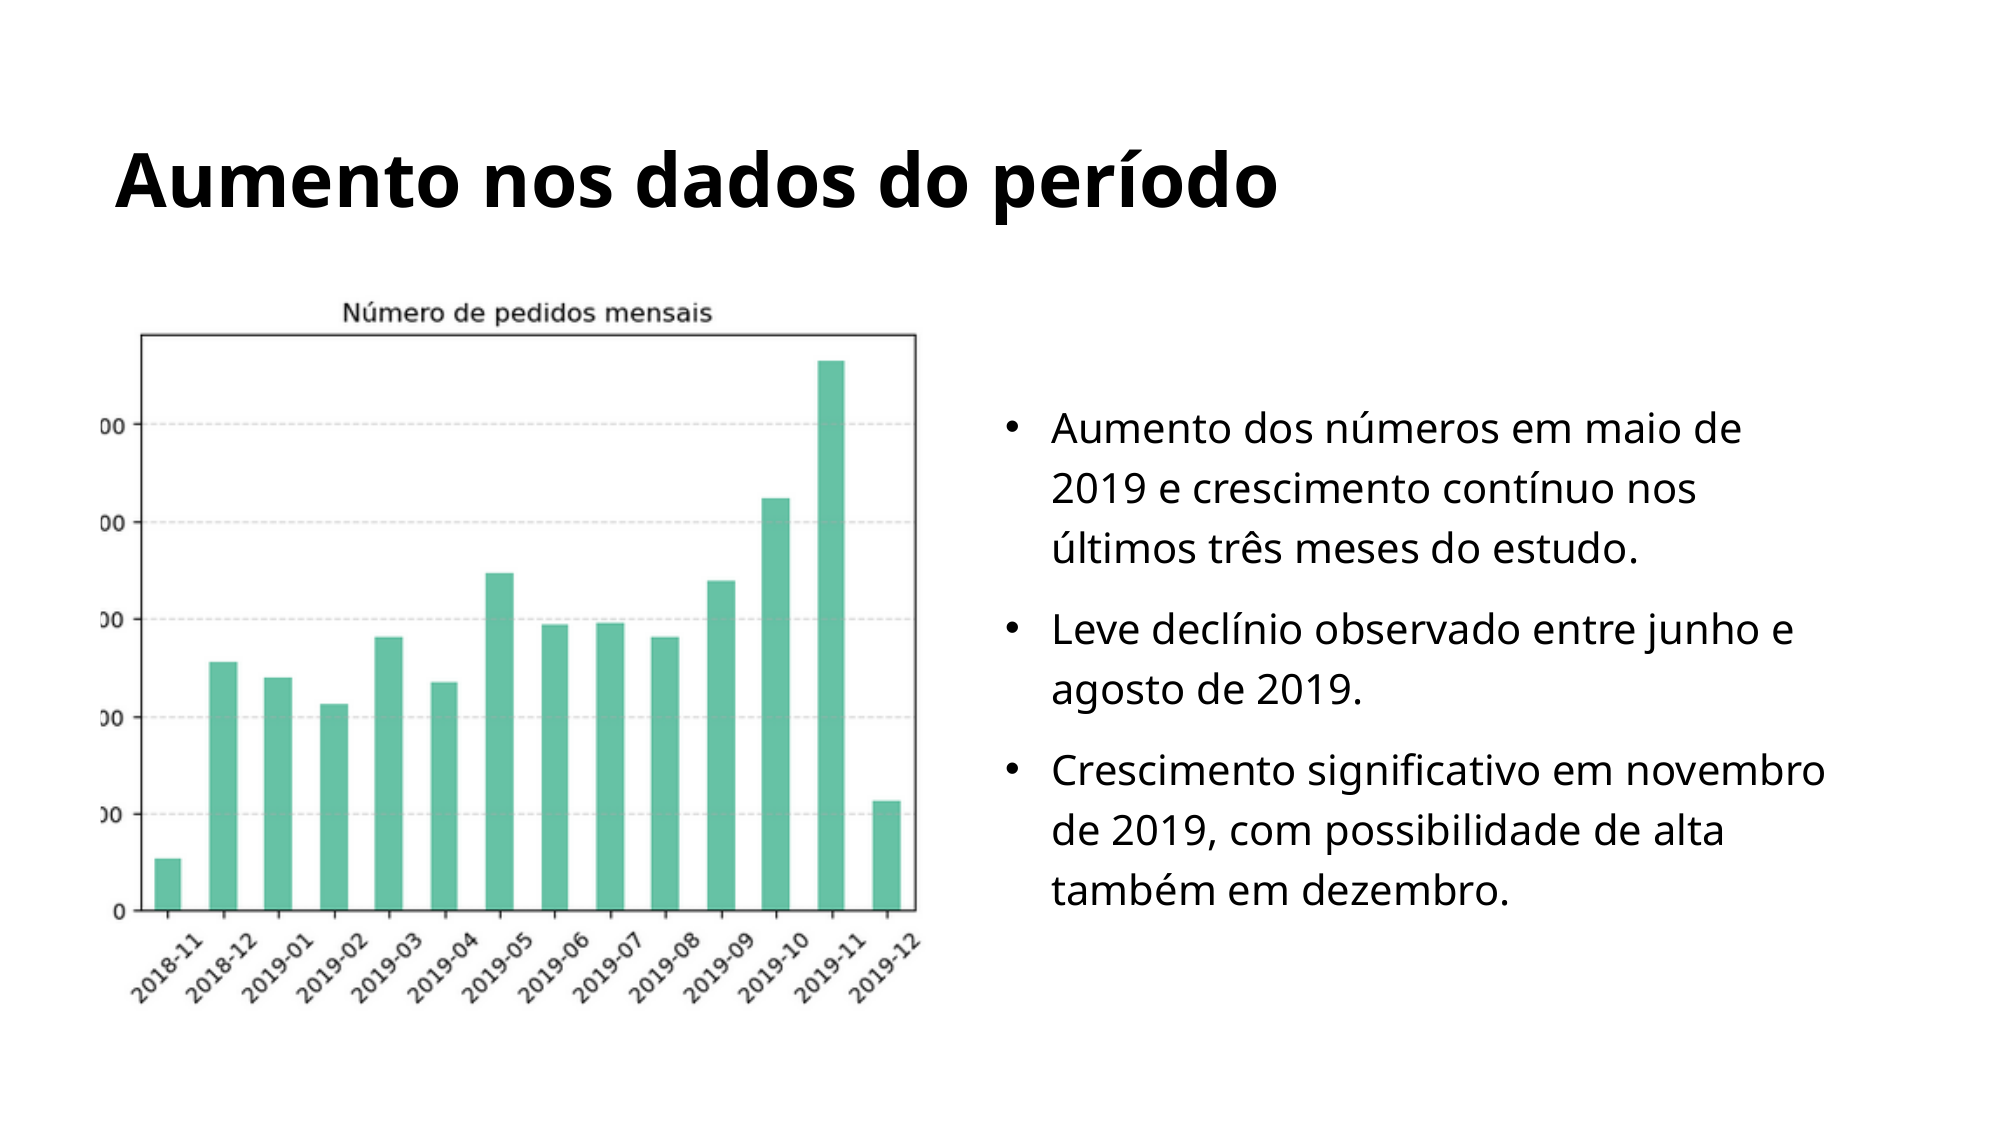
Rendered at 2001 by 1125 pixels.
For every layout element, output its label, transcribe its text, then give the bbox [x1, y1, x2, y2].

title Aumento nos dados do período [100, 90, 1849, 276]
list Aumento dos números em maio de 2019 e crescimento contínuo nos últimos três meses do estudo. Leve declínio observado entre junho e agosto de 2019. Crescimento significativo em novembro de 2019, com possibilidade de alta também em dezembro. [989, 383, 1849, 933]
picture [100, 281, 959, 1035]
